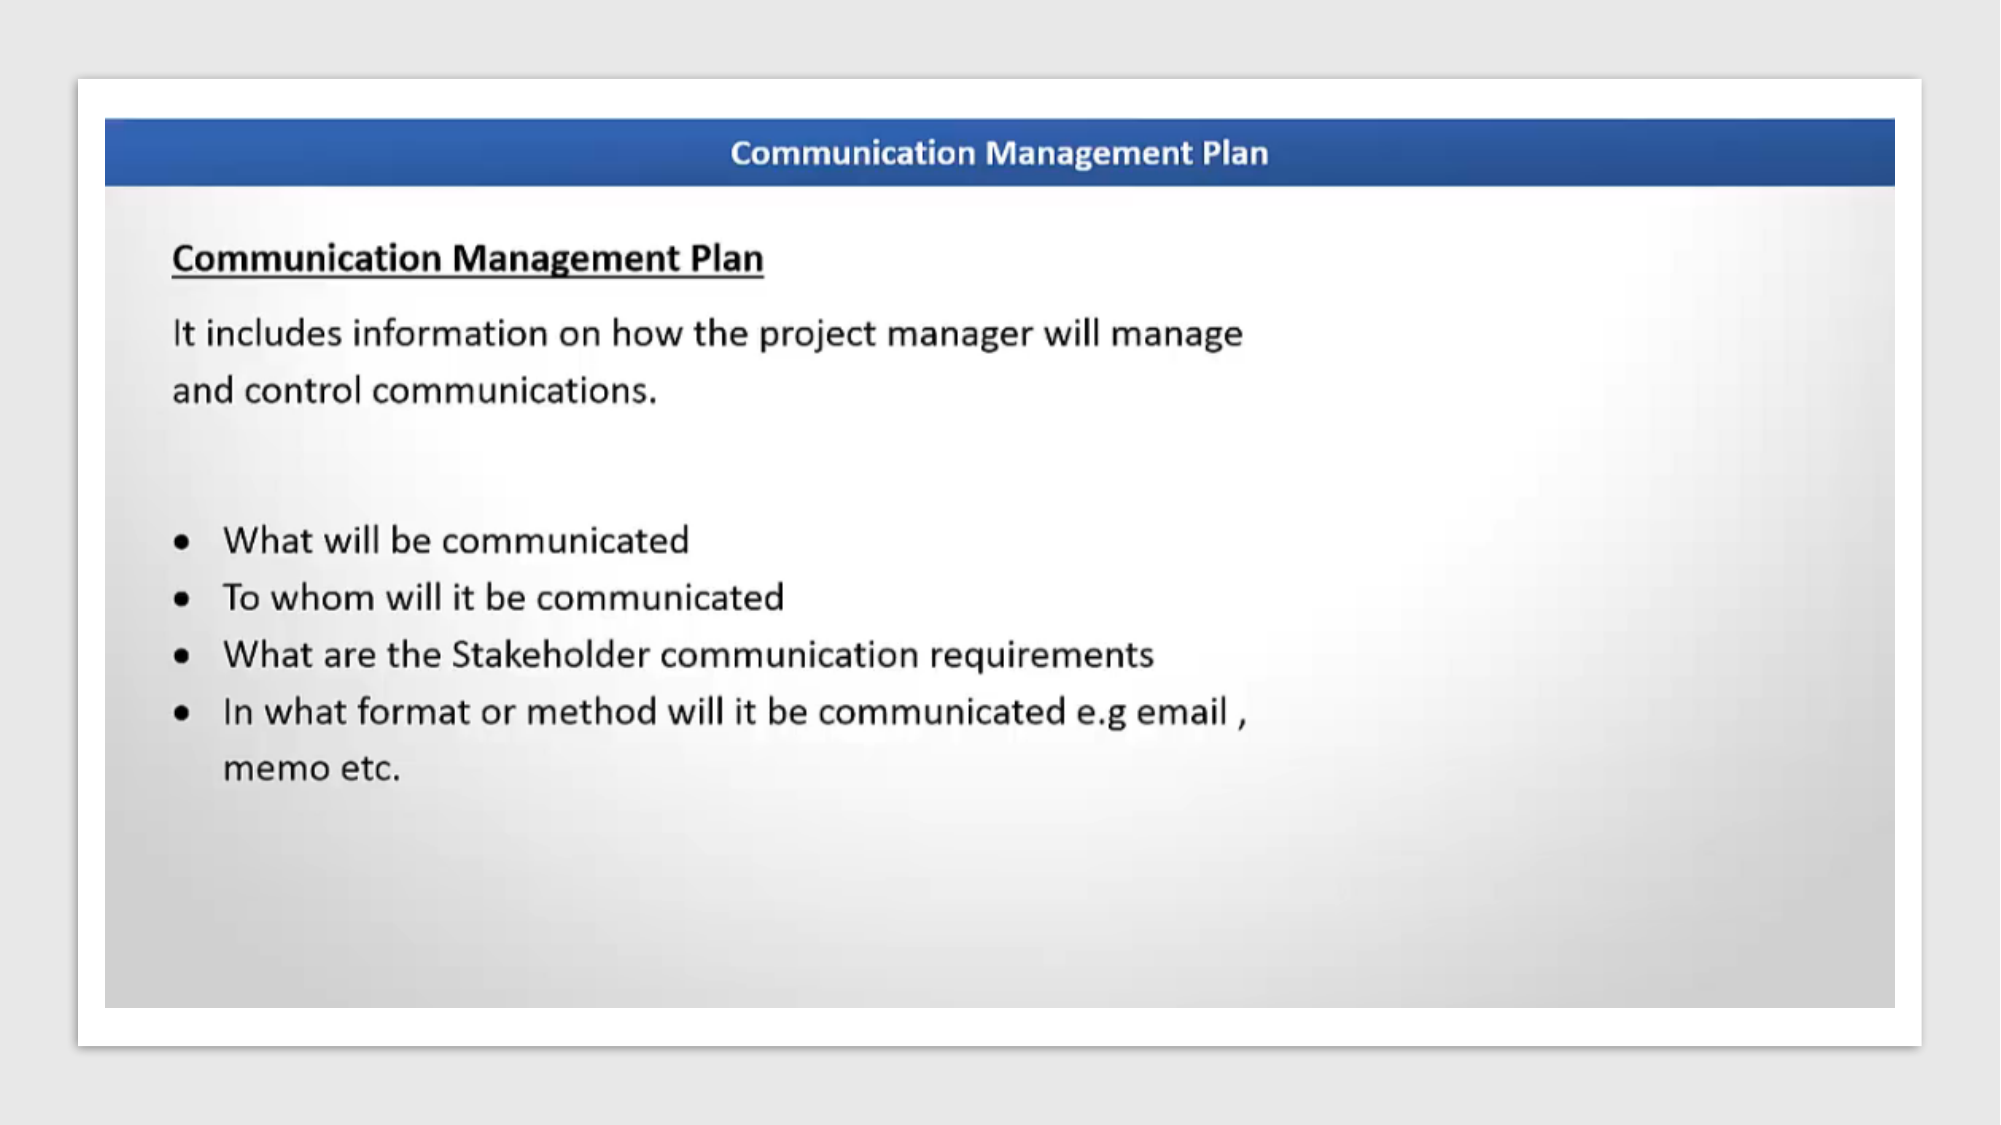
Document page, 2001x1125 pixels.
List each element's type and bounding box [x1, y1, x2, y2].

list [104, 116, 1895, 1008]
text_box [77, 77, 1923, 1048]
text_box [0, 0, 2000, 1125]
